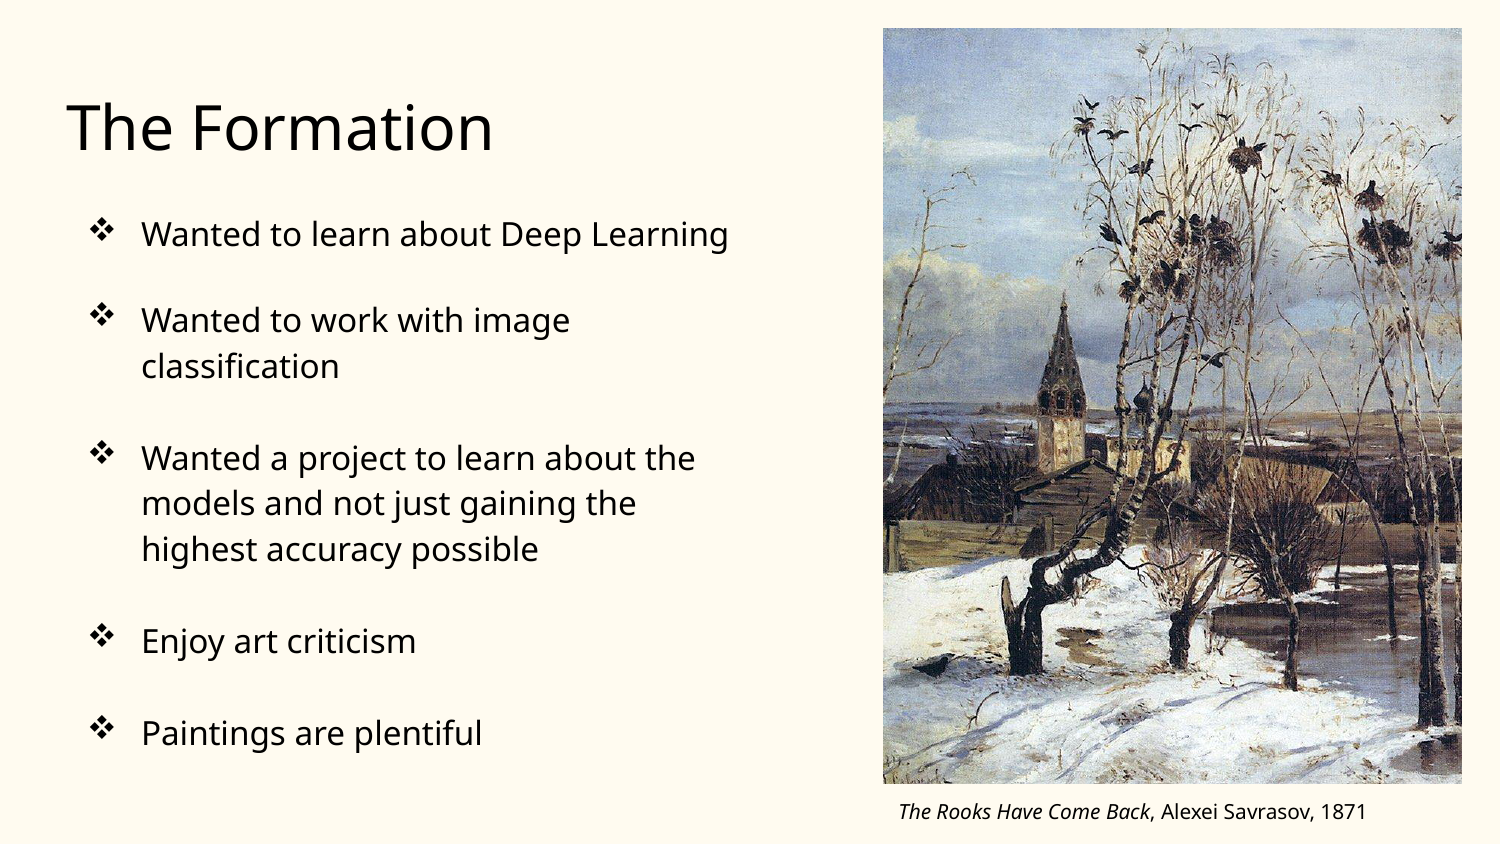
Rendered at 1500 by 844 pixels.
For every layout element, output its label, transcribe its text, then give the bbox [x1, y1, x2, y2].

list Wanted to learn about Deep Learning Wanted to work with image classification Wanted a project to learn about the models and not just gaining the highest accuracy possible Enjoy art criticism Paintings are plentiful [51, 192, 763, 750]
text_box The Rooks Have Come Back, Alexei Savrasov, 1871 [883, 784, 1500, 844]
title The Formation [51, 72, 878, 174]
picture [883, 27, 1462, 785]
